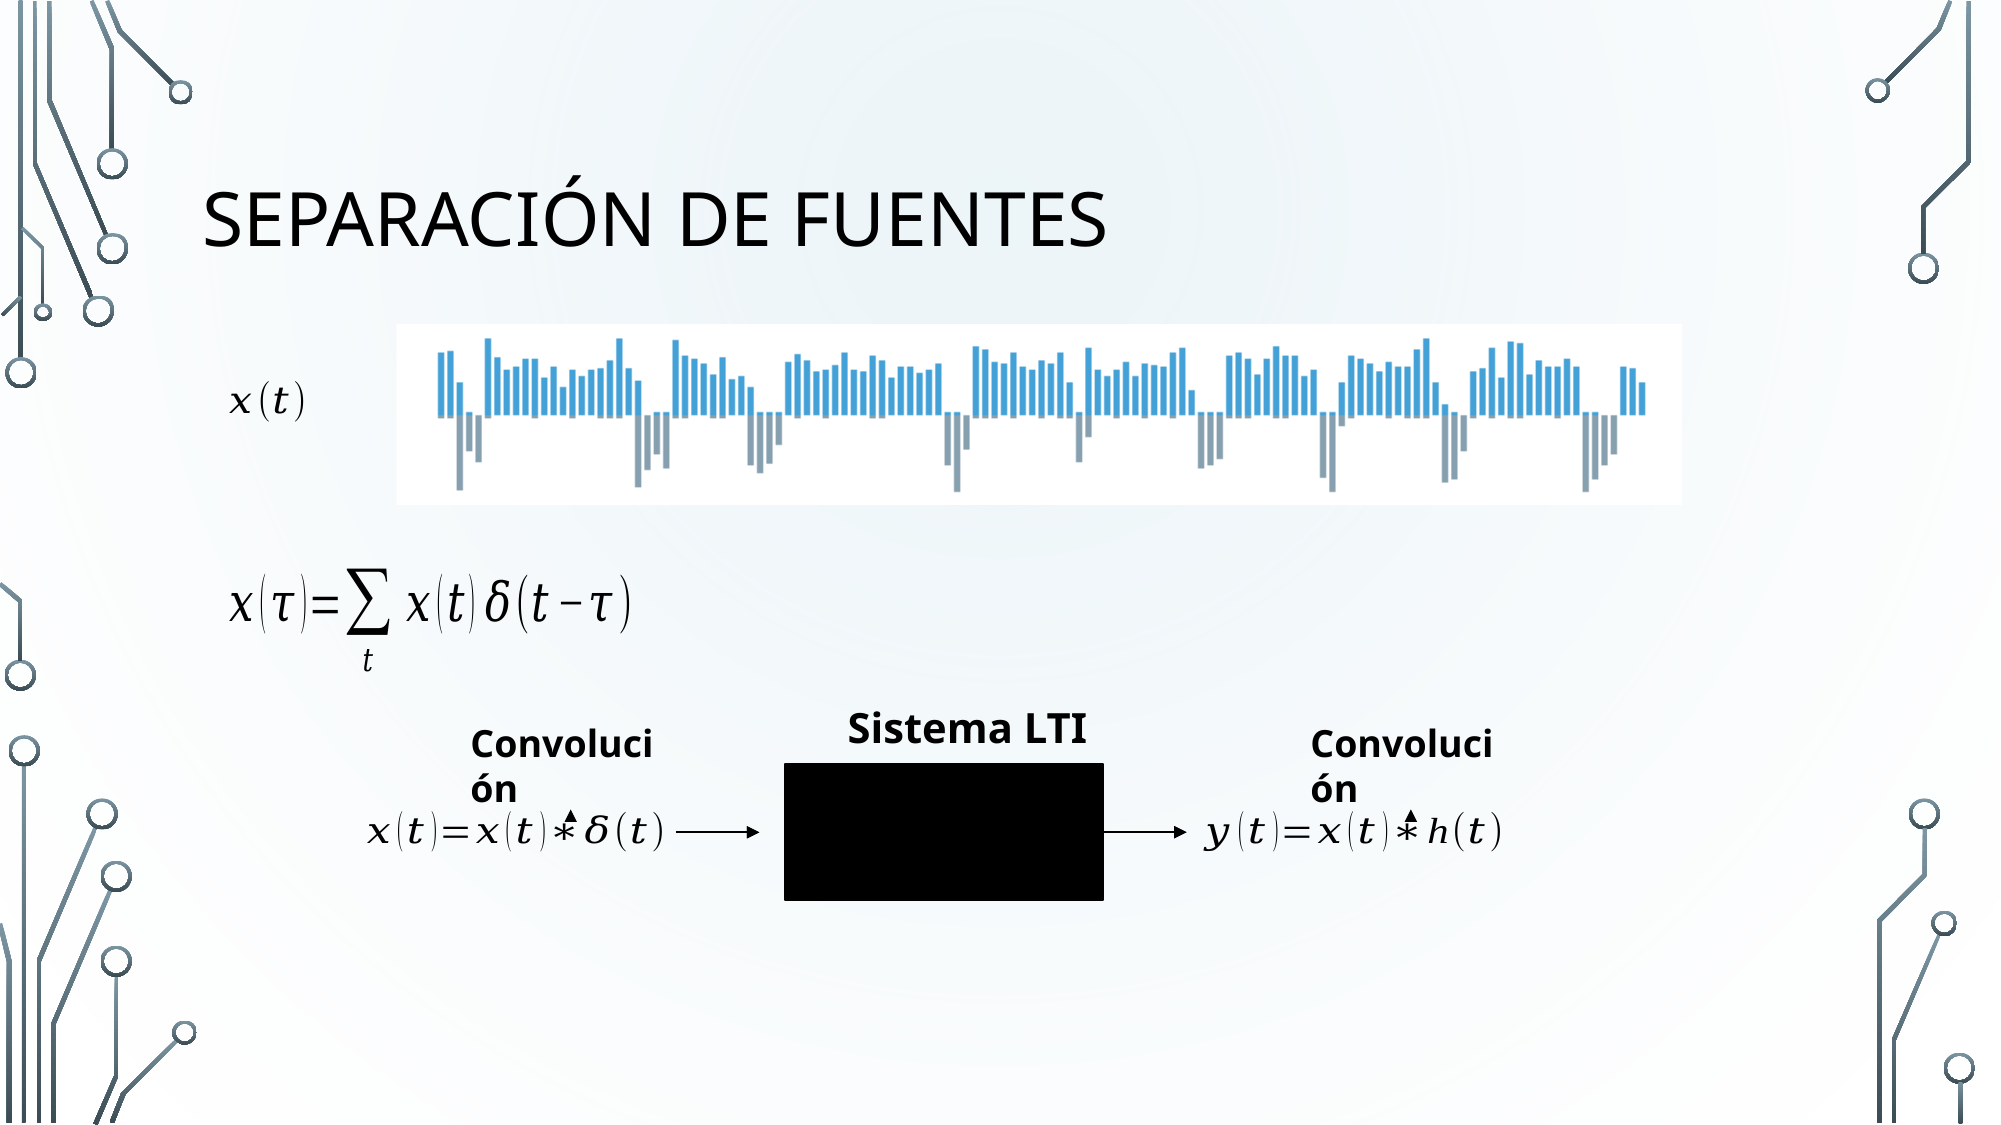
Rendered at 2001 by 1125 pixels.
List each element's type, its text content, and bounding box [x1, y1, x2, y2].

text_box Convolución [1295, 712, 1526, 818]
text_box [784, 763, 1104, 901]
text_box Convolución [455, 712, 686, 818]
title Separación de fuentes [187, 101, 1813, 344]
picture [396, 324, 1683, 505]
text_box Sistema LTI [833, 694, 1123, 760]
